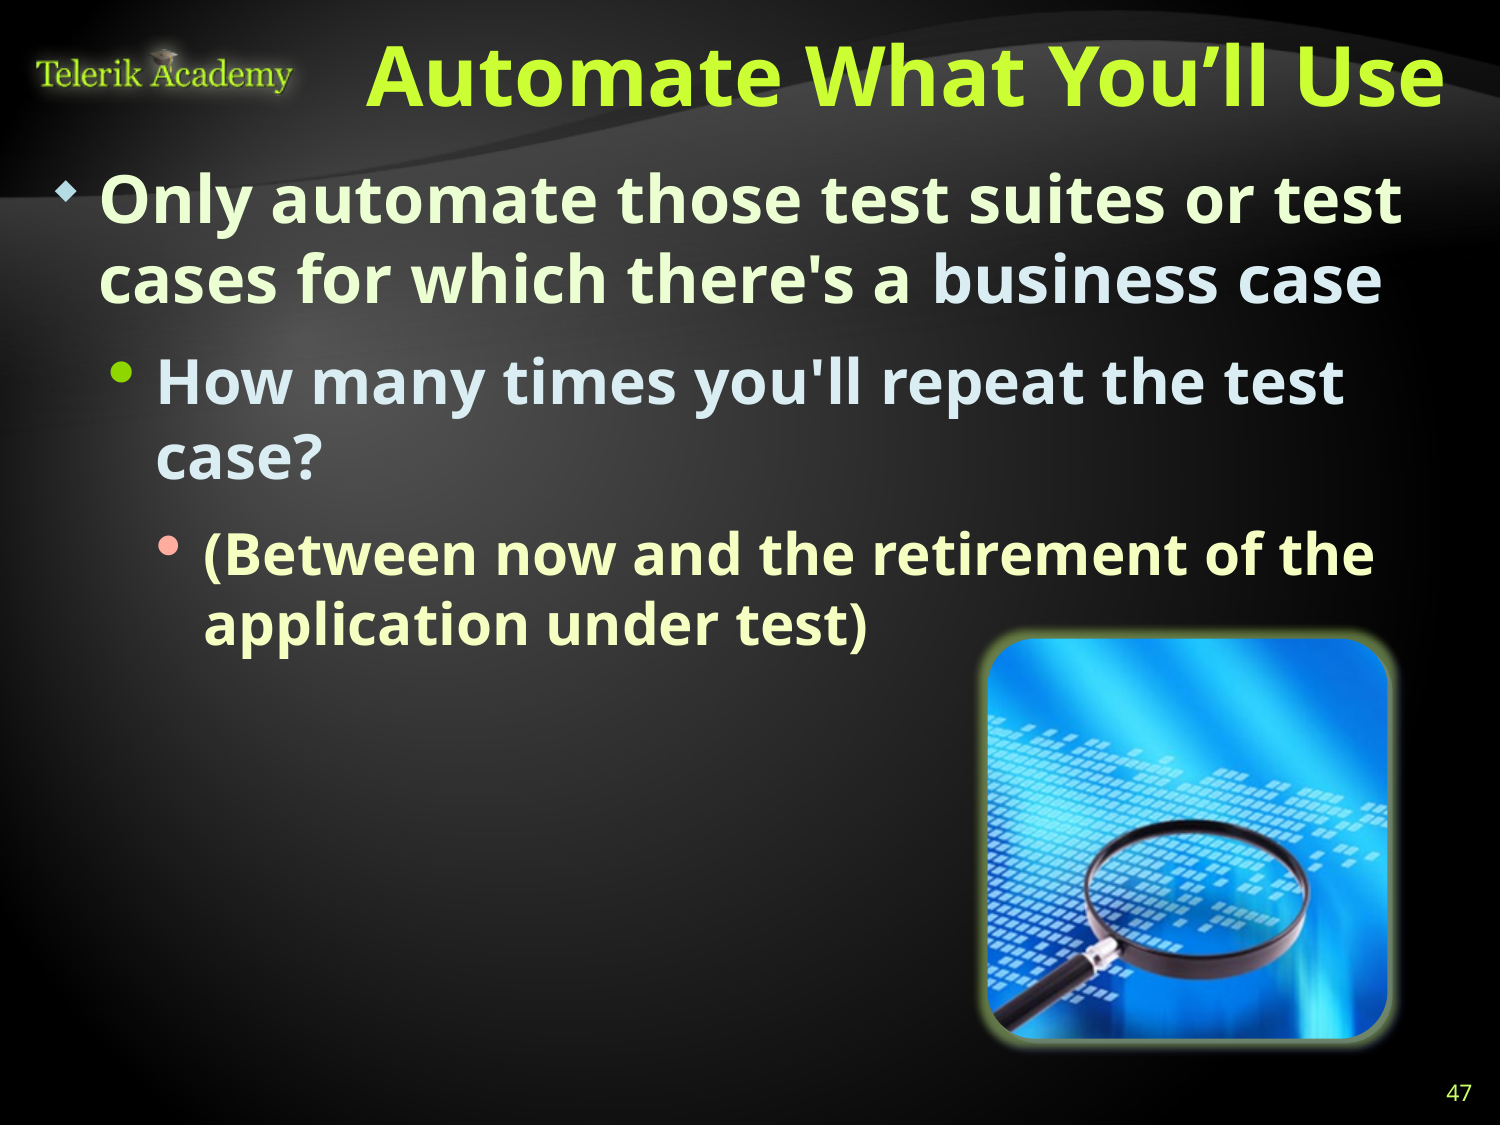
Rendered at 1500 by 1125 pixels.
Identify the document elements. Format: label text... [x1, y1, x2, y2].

picture [0, 0, 1500, 1125]
title Automate What You’ll Use [300, 12, 1463, 149]
list Only automate those test suites or test cases for which there's a business case How many times you'll repeat the test case? (Between now and the retirement of the application under test) [37, 149, 1463, 1100]
slide_number 47 [1412, 1074, 1488, 1113]
